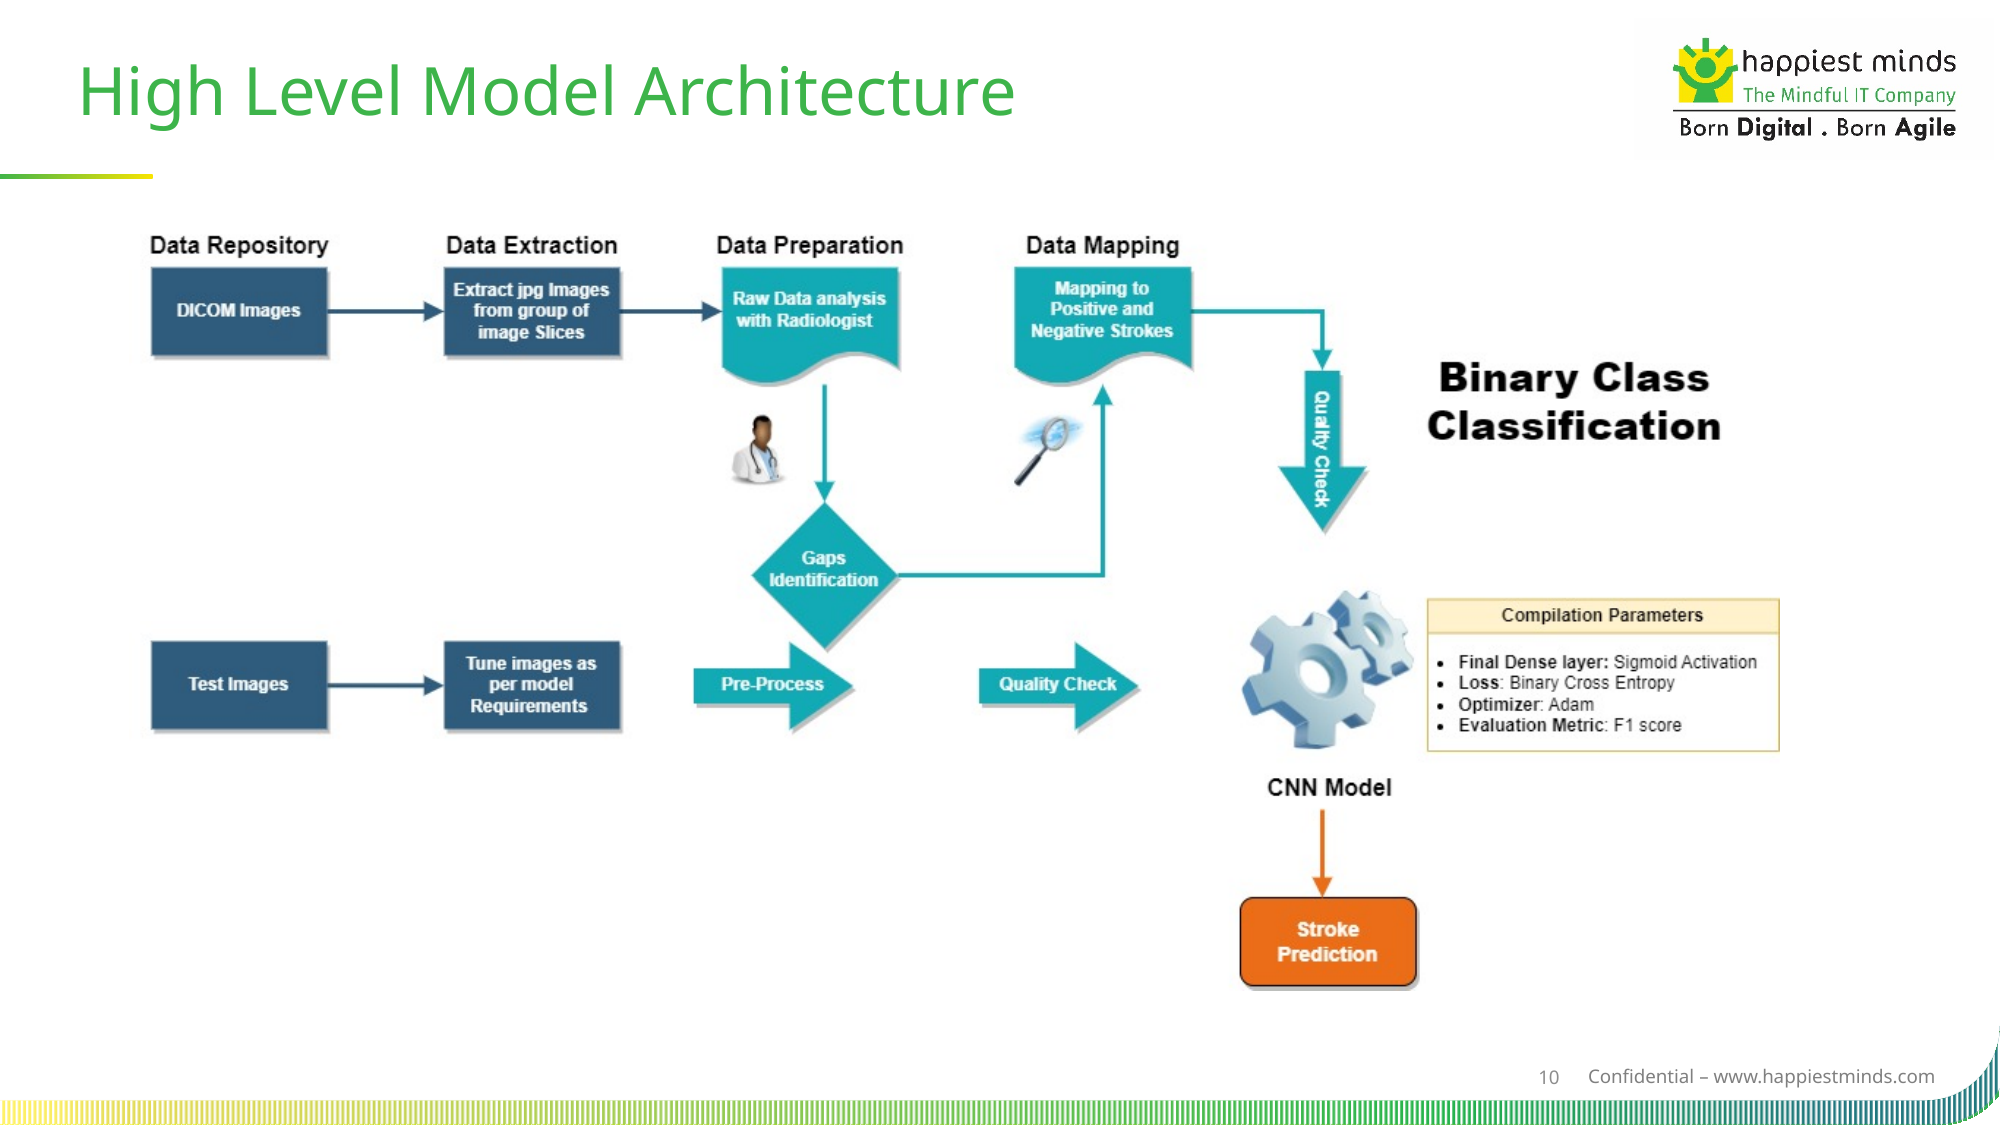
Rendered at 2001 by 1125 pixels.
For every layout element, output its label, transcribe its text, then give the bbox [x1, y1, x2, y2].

picture [1663, 18, 1994, 160]
picture [0, 223, 2000, 1125]
slide_number 10 [1124, 1048, 1575, 1109]
list High Level Model Architecture [62, 12, 1663, 166]
